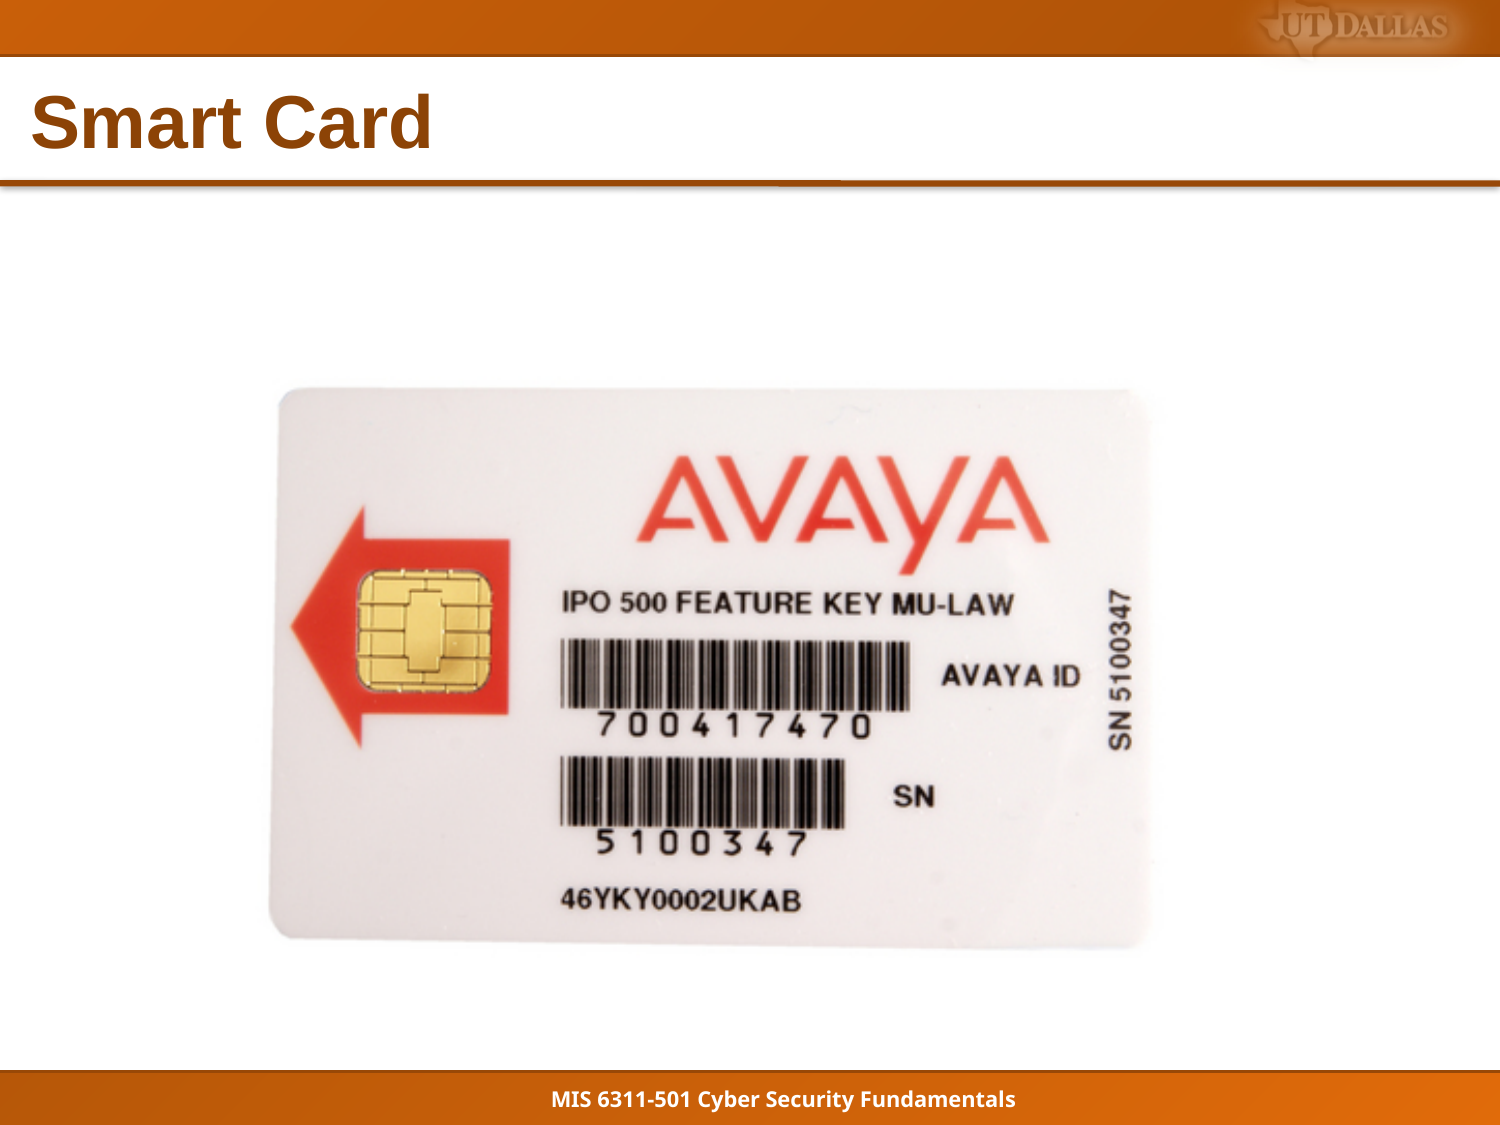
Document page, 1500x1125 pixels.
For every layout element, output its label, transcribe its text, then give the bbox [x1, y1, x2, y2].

picture [1218, 0, 1500, 62]
title Smart Card [0, 62, 1500, 176]
picture [174, 262, 1251, 1069]
